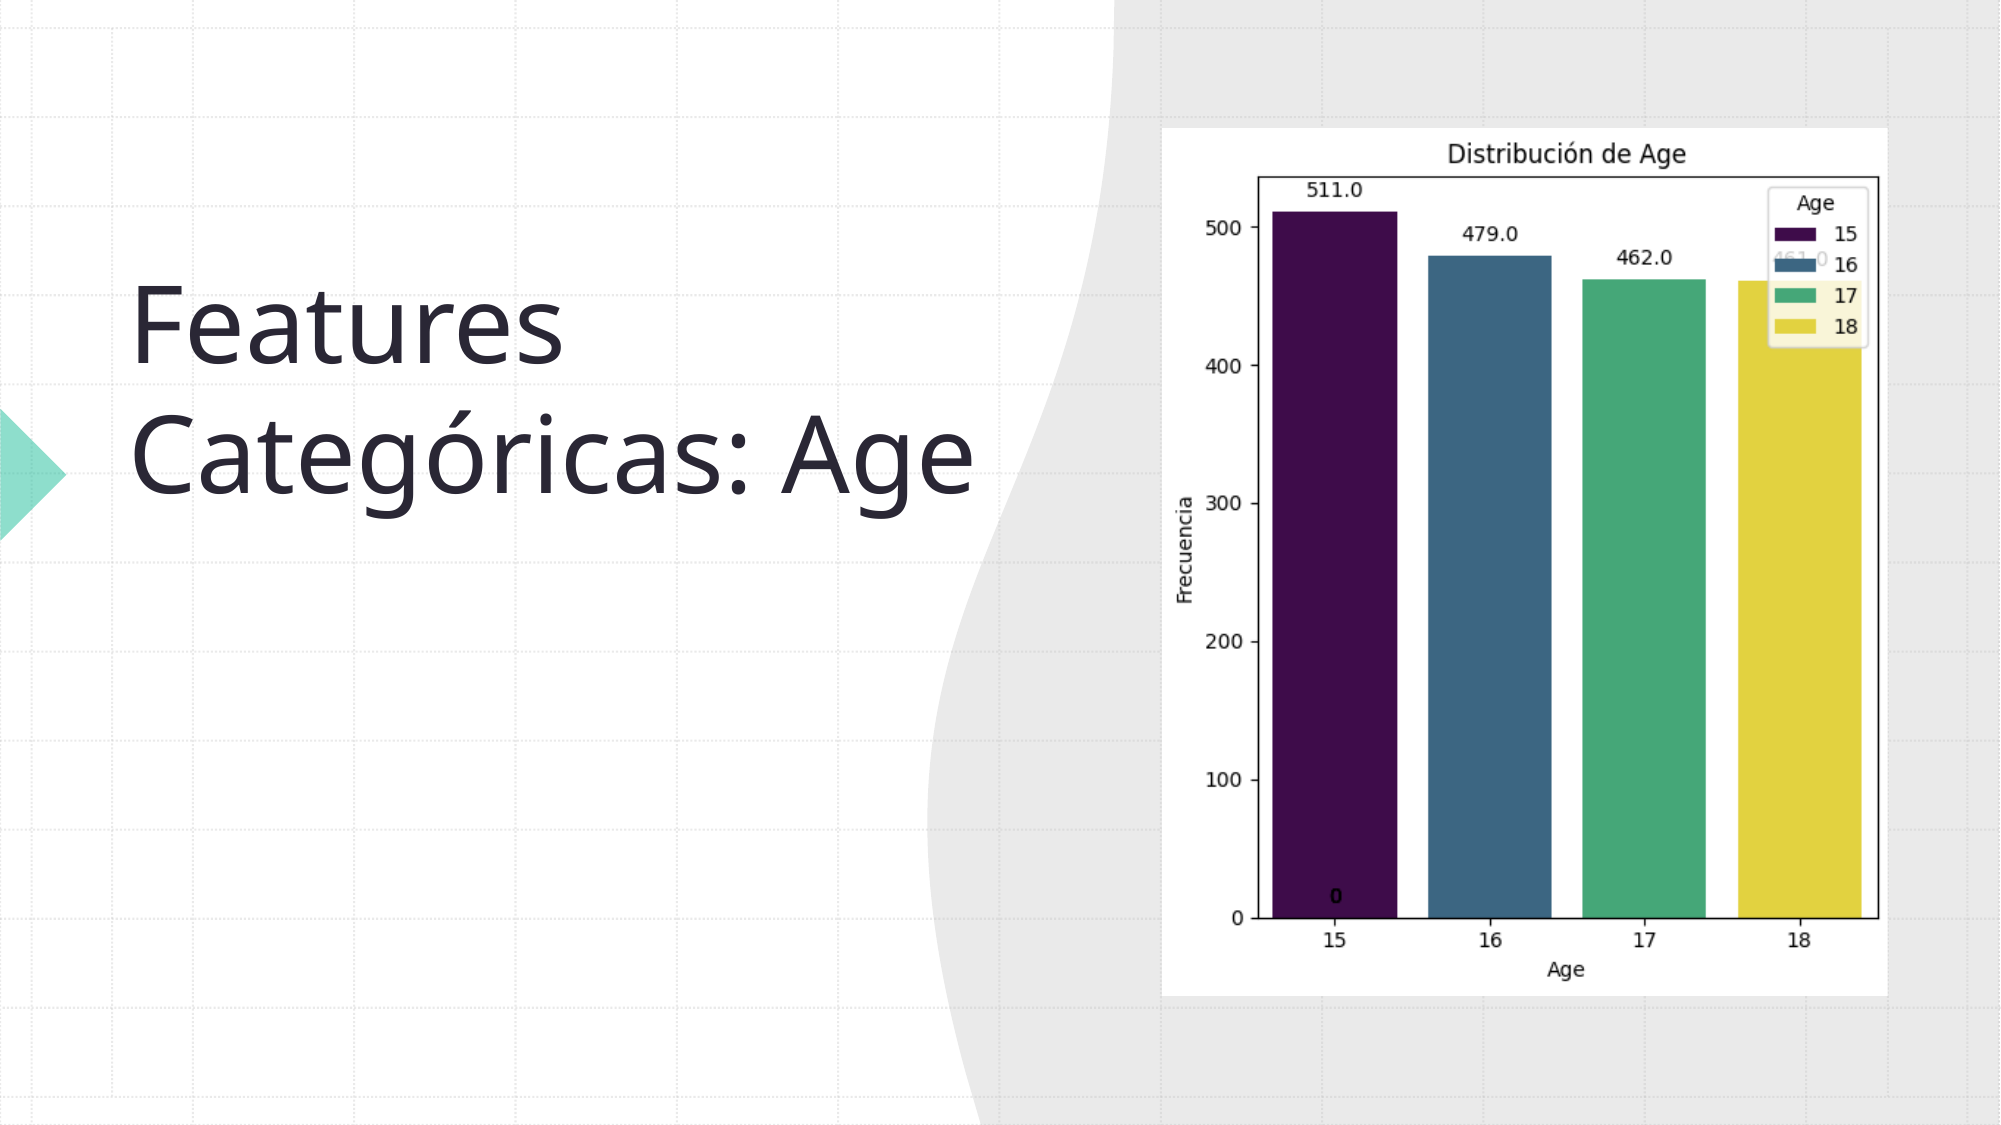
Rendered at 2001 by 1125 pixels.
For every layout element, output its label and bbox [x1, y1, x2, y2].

text_box [0, 0, 2000, 1125]
picture [1161, 128, 1888, 996]
